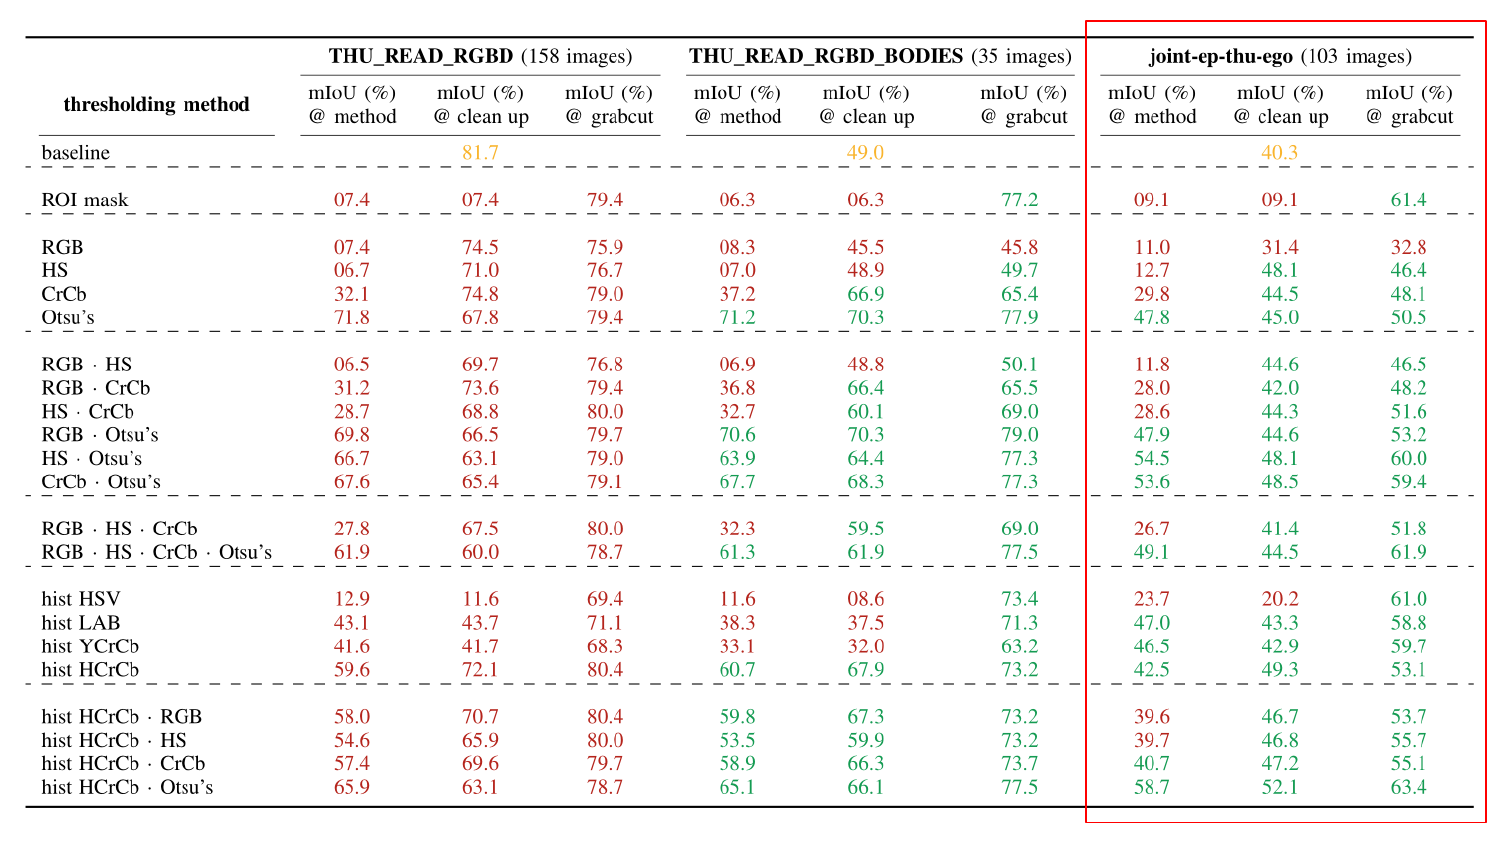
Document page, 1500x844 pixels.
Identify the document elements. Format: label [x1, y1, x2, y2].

text_box [1085, 21, 1486, 823]
picture [24, 34, 1476, 810]
